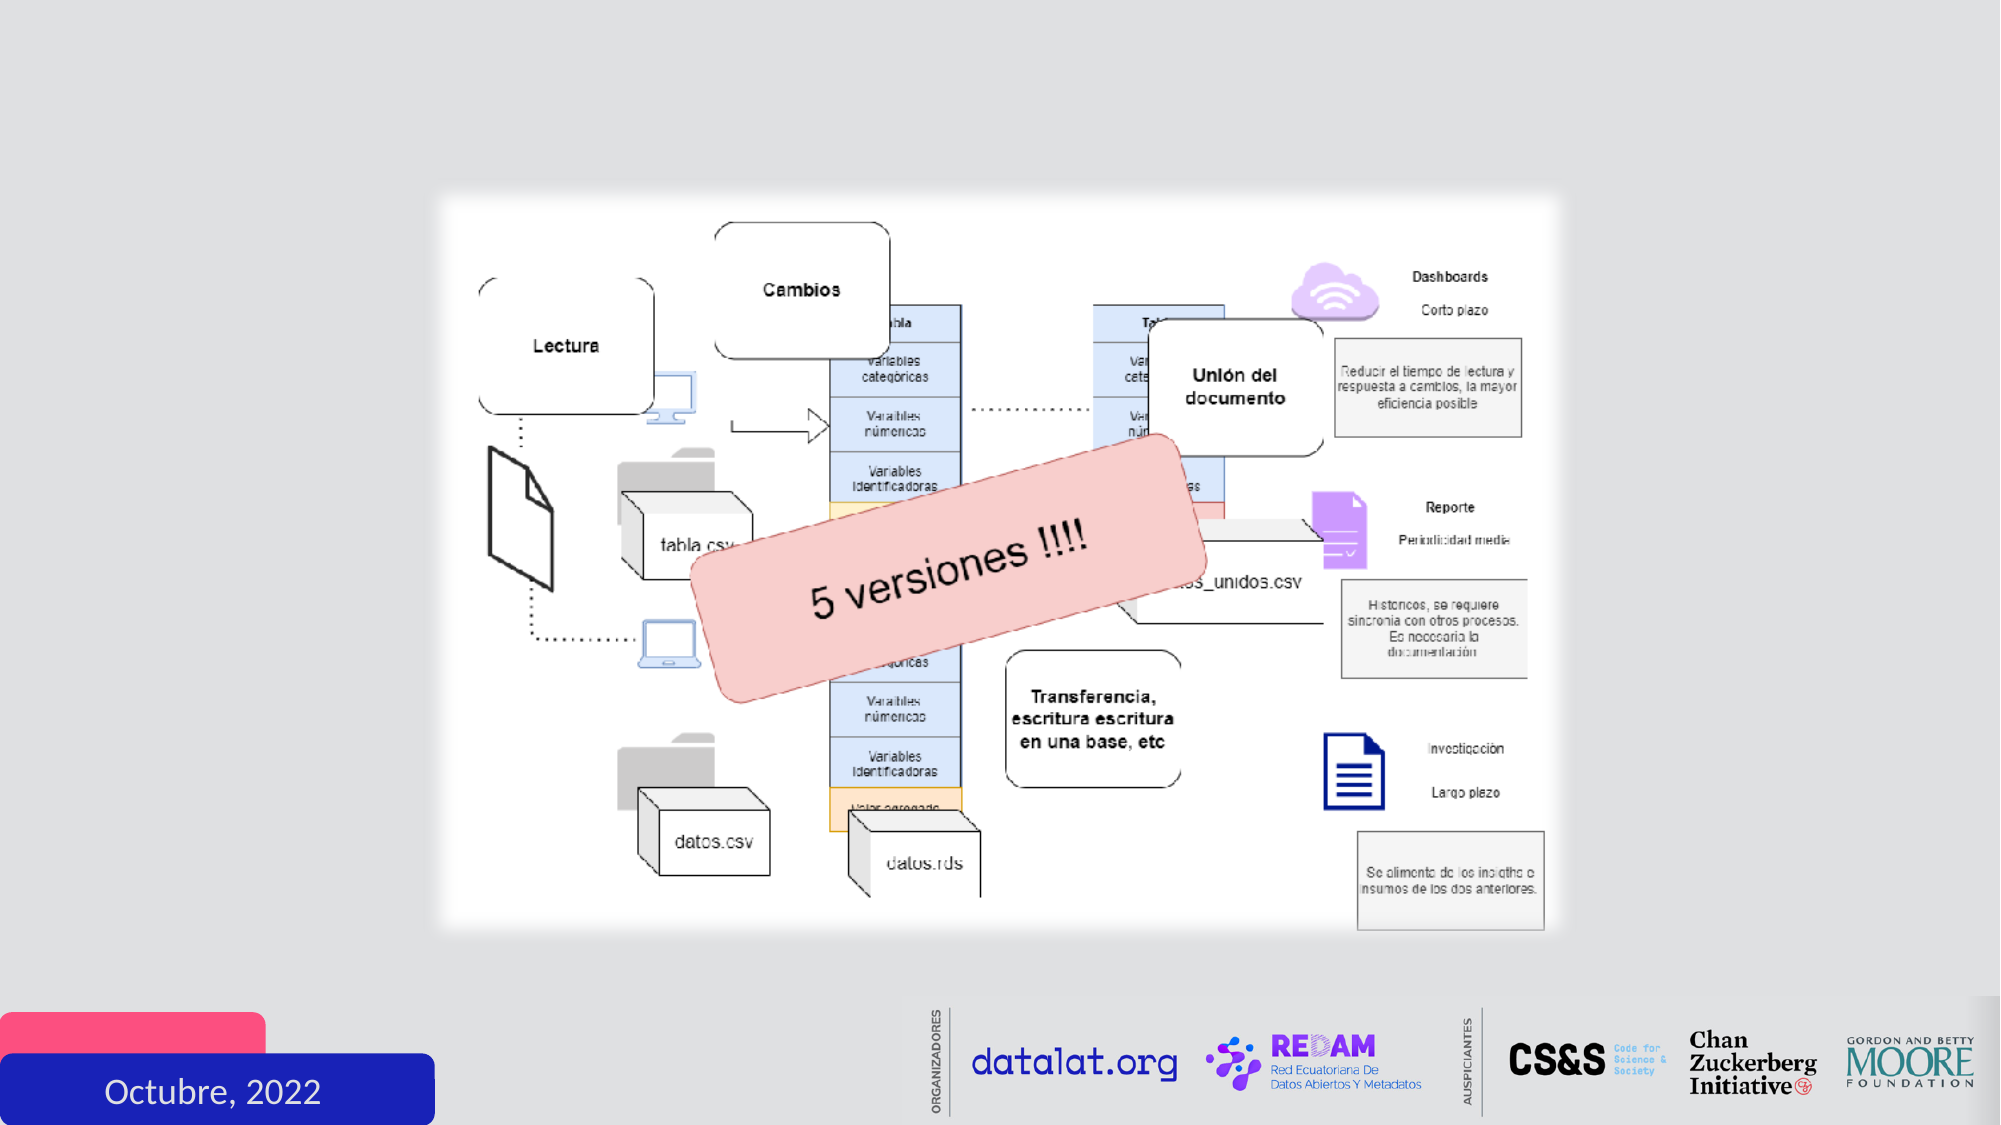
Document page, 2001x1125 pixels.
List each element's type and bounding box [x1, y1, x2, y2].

picture [902, 996, 2000, 1125]
picture [423, 178, 1577, 947]
